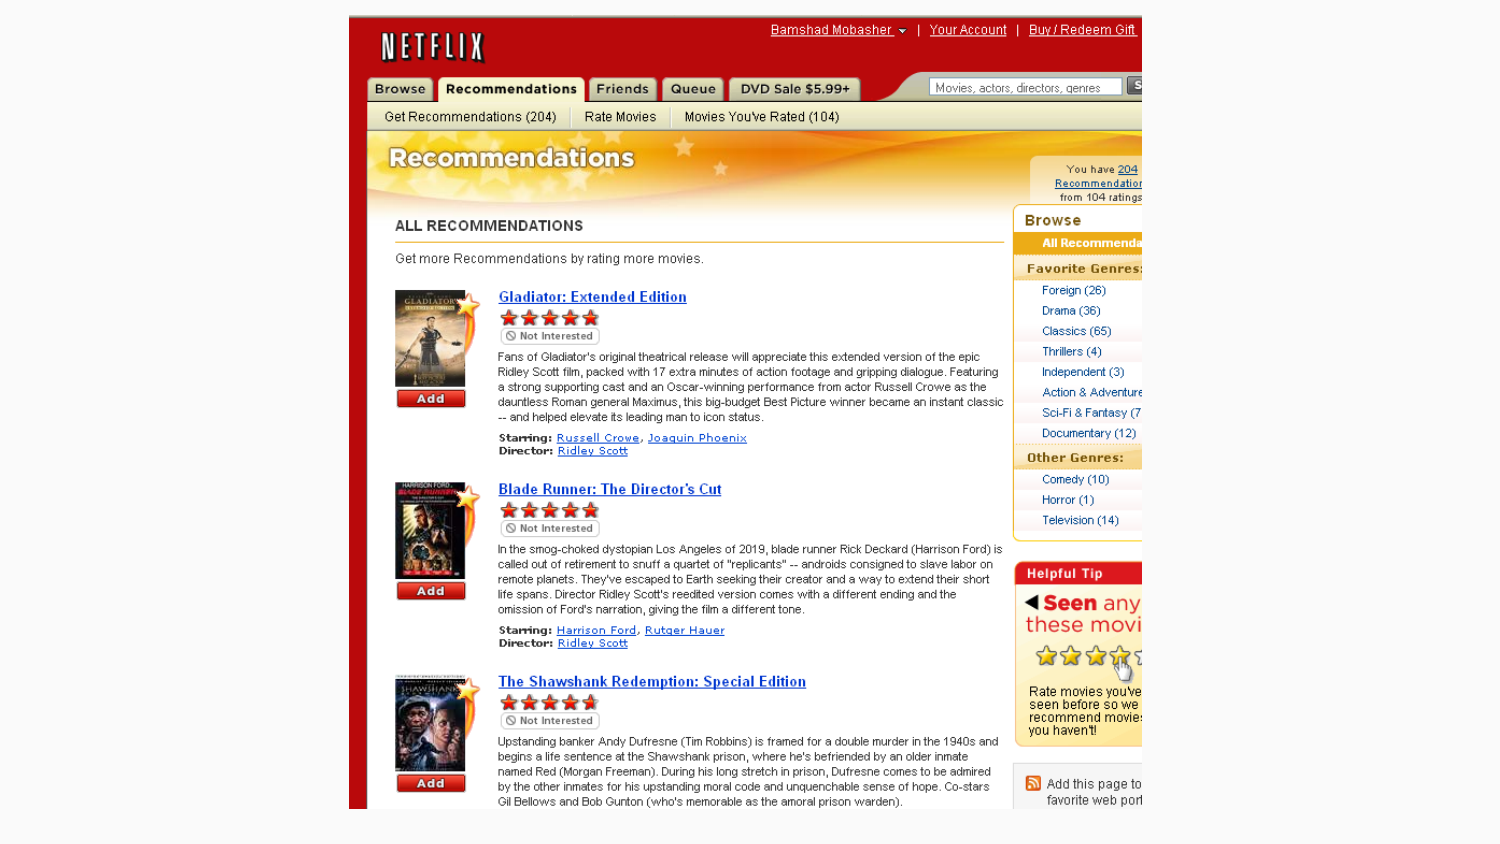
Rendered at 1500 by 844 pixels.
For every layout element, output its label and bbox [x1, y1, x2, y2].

picture [349, 14, 1142, 810]
